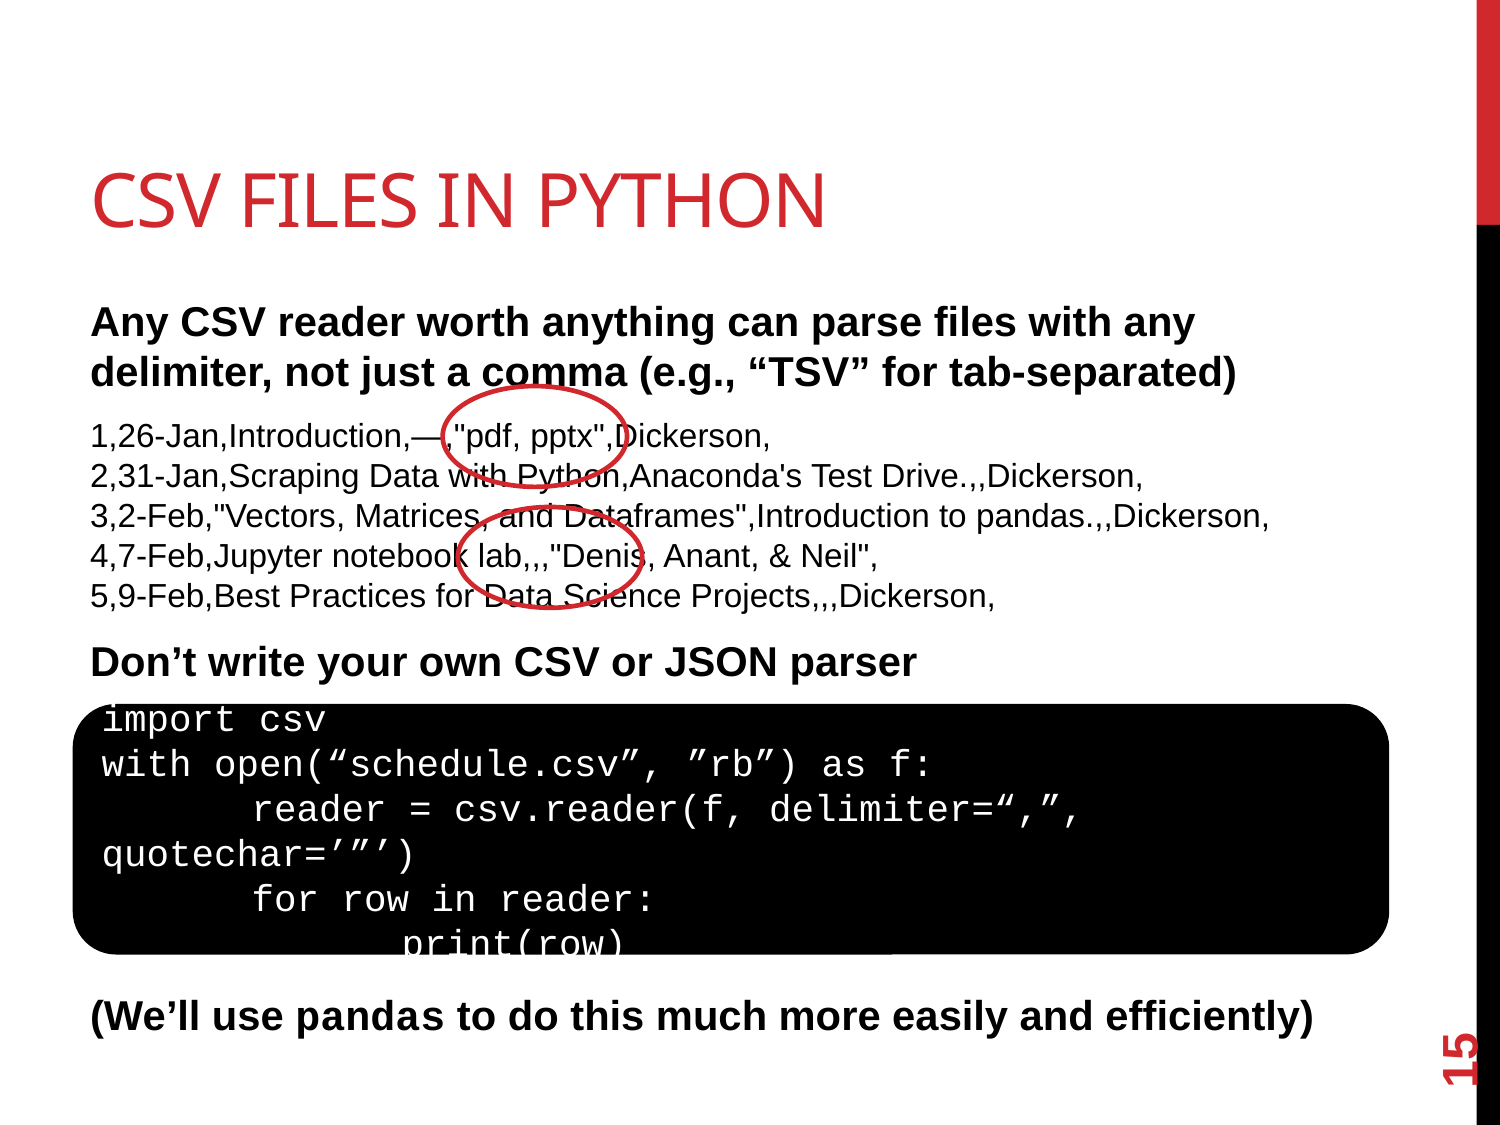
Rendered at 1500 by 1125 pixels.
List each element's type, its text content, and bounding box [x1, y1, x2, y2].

text_box import csv with open(“schedule.csv”, ”rb”) as f: reader = csv.reader(f, delimiter=“,”, quotechar=’”’) for row in reader: print(row) [72, 703, 1390, 955]
text_box [440, 383, 630, 490]
list Any CSV reader worth anything can parse files with any delimiter, not just a comma (e.g., “TSV” for tab-separated) 1,26-Jan,Introduction,—,"pdf, pptx",Dickerson, 2,31-Jan,Scraping Data with Python,Anaconda's Test Drive.,,Dickerson, 3,2-Feb,"Vectors, Matrices, and Dataframes",Introduction to pandas.,,Dickerson, 4,7-Feb,Jupyter notebook lab,,,"Denis, Anant, & Neil", 5,9-Feb,Best Practices for Data Science Projects,,,Dickerson, Don’t write your own CSV or JSON parser (We’ll use pandas to do this much more easily and efficiently) [75, 928, 1350, 1104]
title CSV Files in Python [75, 25, 1025, 250]
list Any CSV reader worth anything can parse files with any delimiter, not just a comma (e.g., “TSV” for tab-separated) 1,26-Jan,Introduction,—,"pdf, pptx",Dickerson, 2,31-Jan,Scraping Data with Python,Anaconda's Test Drive.,,Dickerson, 3,2-Feb,"Vectors, Matrices, and Dataframes",Introduction to pandas.,,Dickerson, 4,7-Feb,Jupyter notebook lab,,,"Denis, Anant, & Neil", 5,9-Feb,Best Practices for Data Science Projects,,,Dickerson, Don’t write your own CSV or JSON parser (We’ll use pandas to do this much more easily and efficiently) [75, 287, 1350, 730]
slide_number 15 [1427, 887, 1488, 1104]
text_box [455, 504, 645, 611]
